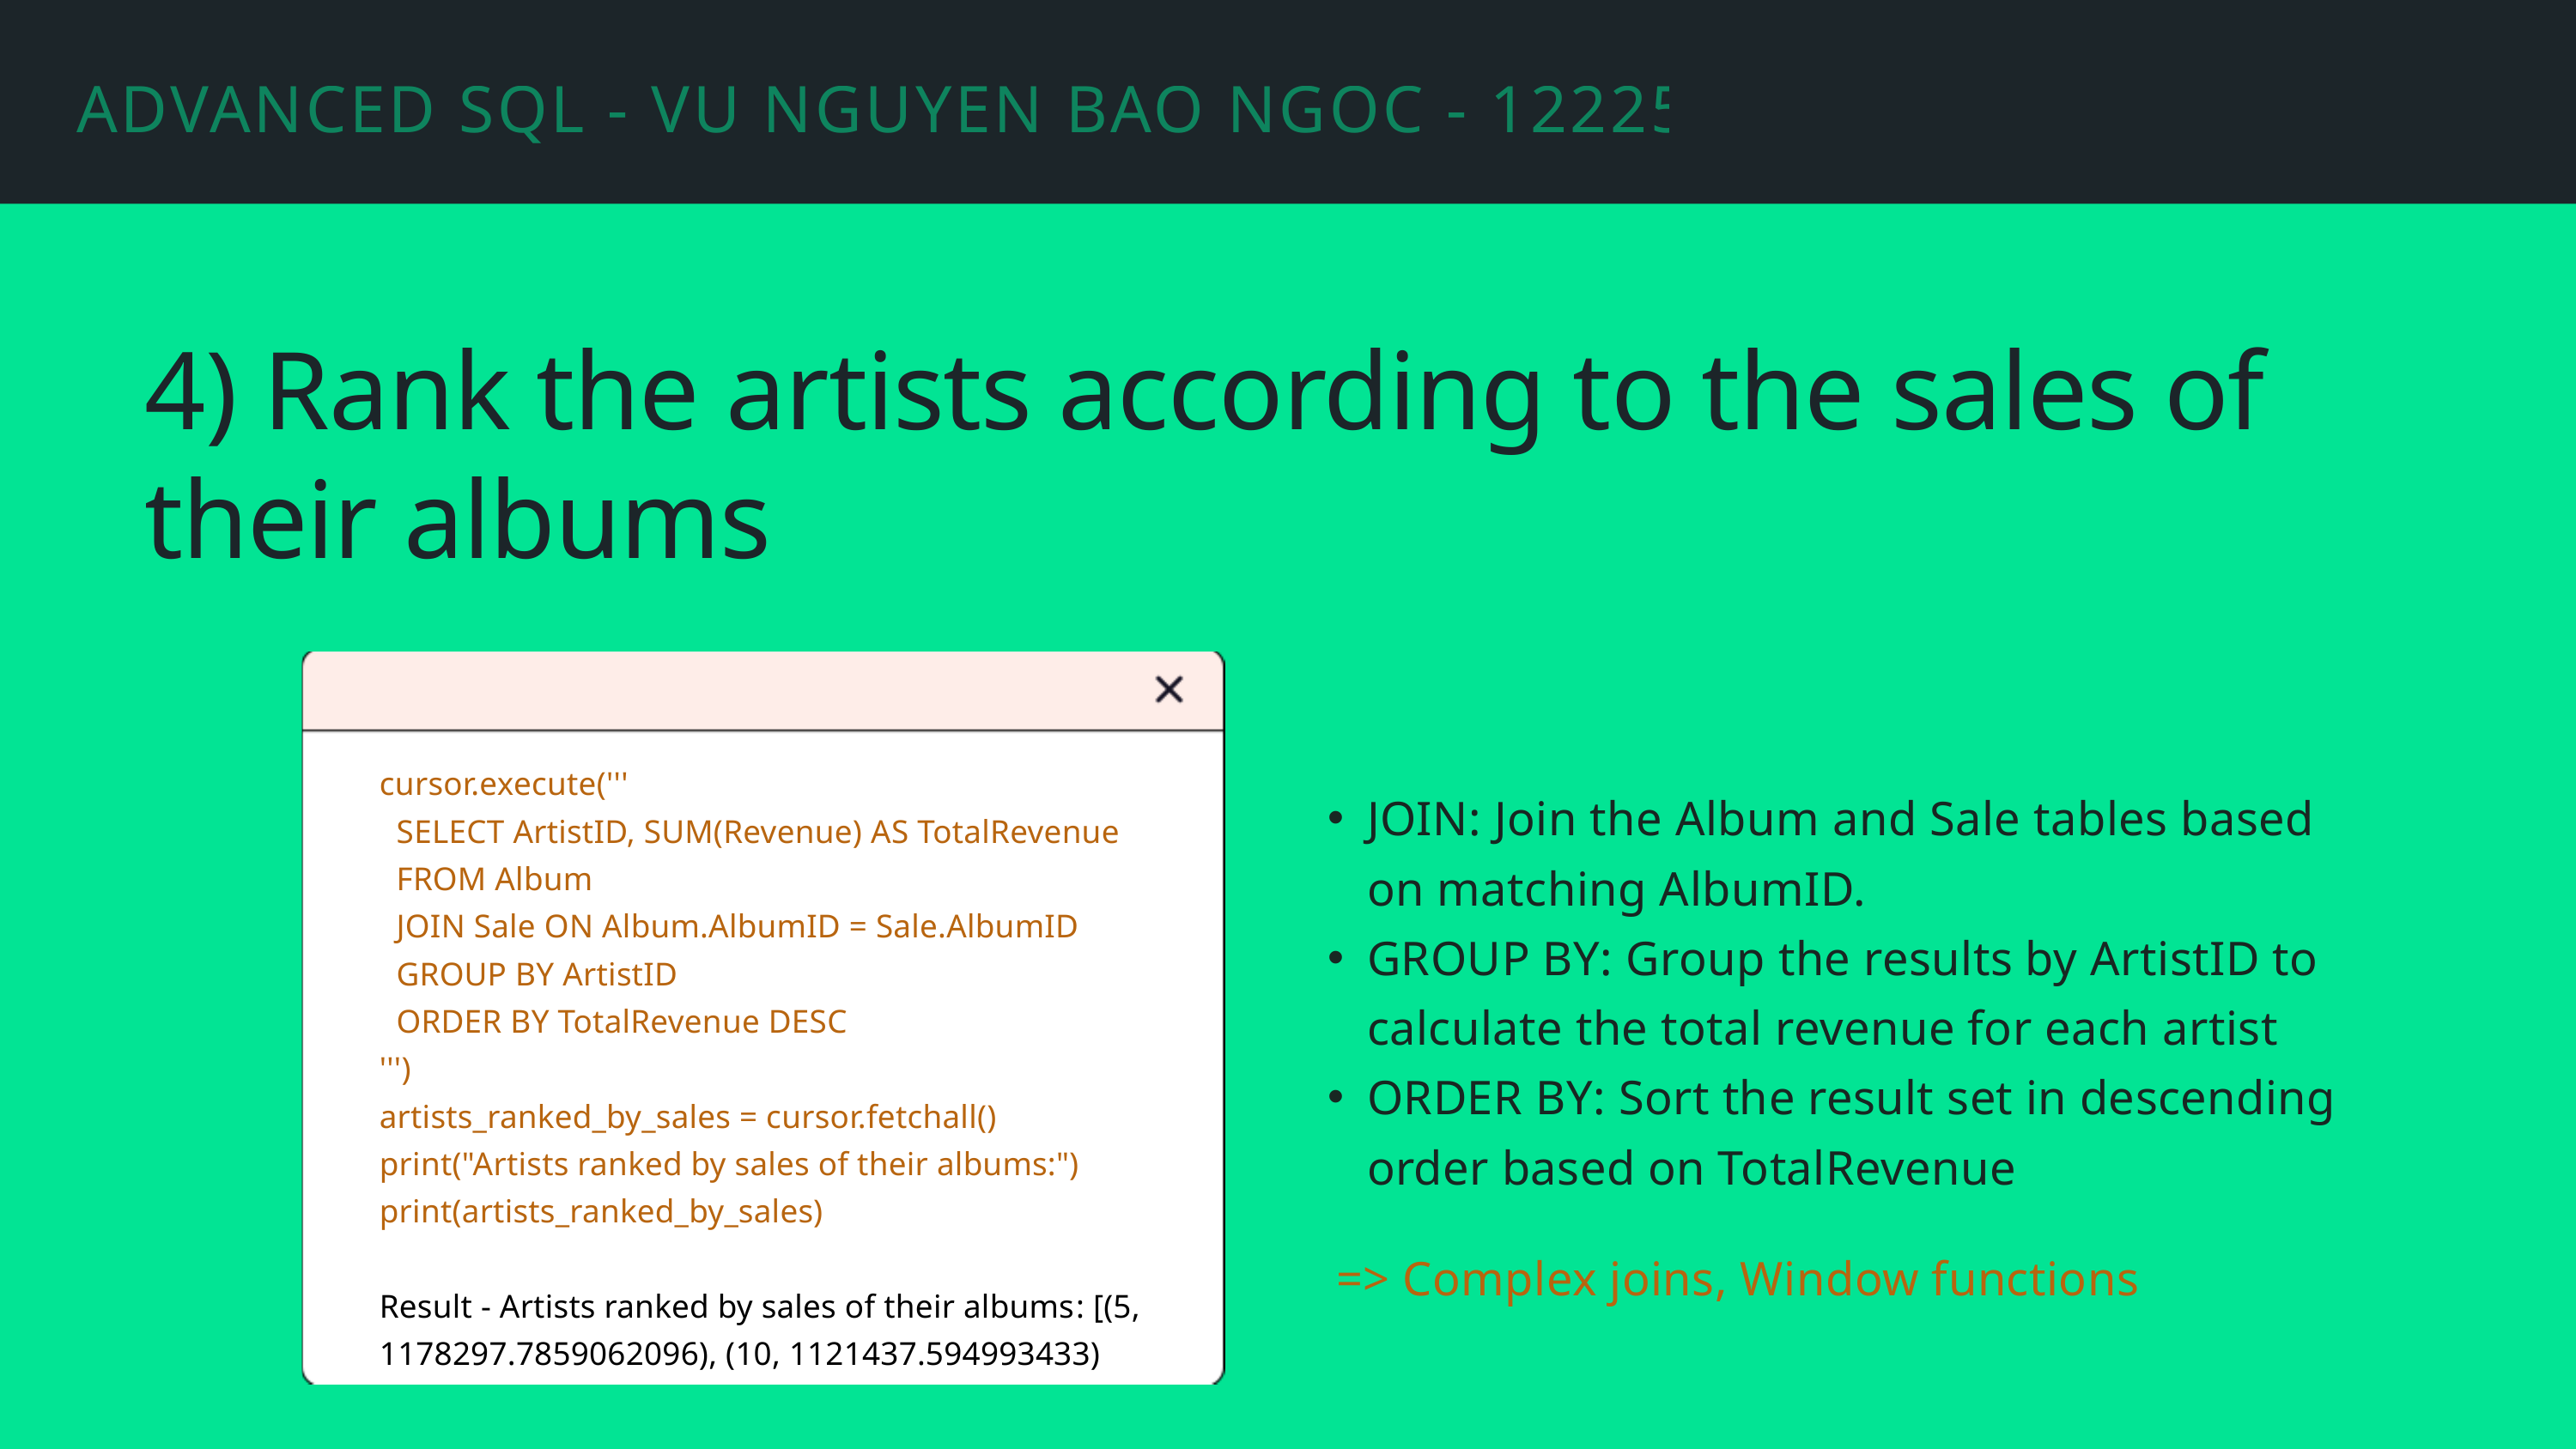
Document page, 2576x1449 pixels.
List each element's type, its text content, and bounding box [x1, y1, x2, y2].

text_box [0, 0, 2576, 204]
text_box 4) Rank the artists according to the sales of their albums [144, 322, 2432, 580]
text_box ADVANCED SQL - VU NGUYEN BAO NGOC - 12225193 [76, 68, 2576, 146]
text_box => Complex joins, Window functions [1336, 1235, 2253, 1306]
text_box [301, 652, 1225, 1385]
text_box JOIN: Join the Album and Sale tables based on matching AlbumID. GROUP BY: Group the results by ArtistID to calculate the total revenue for each artist ORDER BY: Sort the result set in descending order based on TotalRevenue [1288, 775, 2367, 1194]
text_box cursor.execute(''' SELECT ArtistID, SUM(Revenue) AS TotalRevenue FROM Album JOIN Sale ON Album.AlbumID = Sale.AlbumID GROUP BY ArtistID ORDER BY TotalRevenue DESC ''') artists_ranked_by_sales = cursor.fetchall() print("Artists ranked by sales of their albums:") print(artists_ranked_by_sales) Result - Artists ranked by sales of their albums: [(5, 1178297.7859062096), (10, 1121437.594993433) [379, 754, 1225, 1420]
